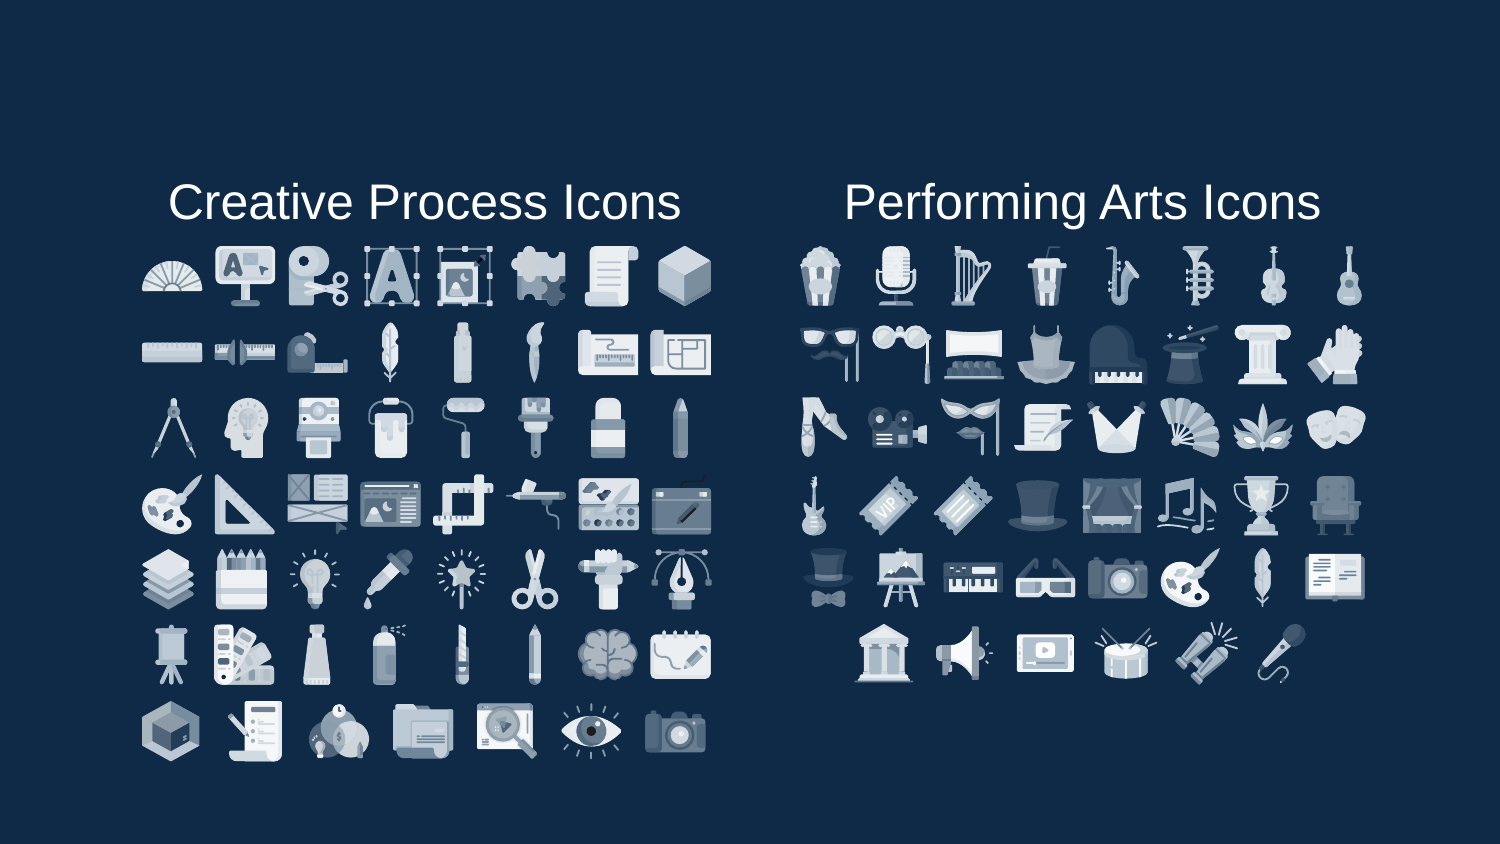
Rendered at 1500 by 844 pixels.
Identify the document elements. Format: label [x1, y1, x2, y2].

text_box [560, 702, 622, 760]
text_box [1027, 245, 1067, 306]
text_box [511, 245, 566, 307]
text_box [453, 322, 472, 383]
text_box [285, 245, 351, 307]
text_box [867, 406, 928, 448]
text_box [798, 245, 842, 306]
text_box [1105, 245, 1141, 306]
text_box [1013, 403, 1074, 451]
text_box [876, 547, 926, 608]
text_box [577, 329, 639, 376]
text_box [141, 548, 195, 610]
text_box [801, 397, 848, 458]
text_box [871, 325, 932, 385]
text_box [940, 398, 1001, 457]
text_box [650, 329, 712, 376]
text_box [645, 709, 706, 753]
text_box [1159, 397, 1220, 458]
text_box [1233, 475, 1289, 536]
text_box [1254, 547, 1271, 608]
text_box [1162, 324, 1220, 385]
text_box [287, 331, 348, 373]
text_box [575, 549, 639, 610]
text_box [799, 475, 829, 536]
text_box [525, 322, 545, 383]
text_box [1231, 324, 1294, 385]
text_box [933, 475, 994, 536]
text_box [1260, 245, 1287, 306]
text_box [1017, 324, 1076, 385]
text_box [584, 245, 639, 307]
text_box [437, 245, 493, 307]
text_box [227, 700, 283, 762]
text_box [223, 397, 271, 459]
text_box [1007, 479, 1069, 532]
text_box [1015, 557, 1076, 598]
text_box [432, 474, 494, 535]
text_box [1174, 621, 1239, 685]
text_box [1156, 477, 1217, 534]
text_box [289, 549, 341, 610]
text_box [802, 547, 855, 608]
title [797, 154, 1369, 234]
text_box [944, 329, 1004, 380]
text_box [141, 700, 200, 762]
text_box [287, 474, 349, 535]
text_box [363, 245, 420, 307]
text_box [1256, 623, 1307, 684]
text_box [307, 703, 370, 759]
text_box [1233, 402, 1293, 452]
text_box [505, 478, 567, 530]
text_box [476, 703, 538, 760]
text_box [1310, 475, 1362, 536]
text_box [578, 478, 640, 531]
text_box [139, 474, 203, 535]
text_box [875, 245, 917, 306]
text_box [1016, 634, 1075, 673]
text_box [1306, 324, 1363, 385]
text_box [574, 628, 641, 681]
text_box [215, 245, 276, 307]
text_box [141, 260, 203, 292]
text_box [799, 327, 860, 382]
text_box [650, 629, 712, 680]
text_box [1086, 401, 1147, 454]
text_box [392, 703, 454, 759]
text_box [150, 397, 197, 459]
text_box [213, 624, 275, 685]
text_box [1089, 324, 1148, 385]
text_box [1181, 245, 1215, 306]
text_box [1088, 556, 1148, 599]
text_box [372, 624, 407, 685]
title [139, 154, 711, 234]
text_box [1305, 405, 1367, 450]
text_box [455, 624, 470, 685]
text_box [214, 339, 276, 366]
text_box [658, 245, 712, 307]
text_box [516, 397, 554, 459]
text_box [853, 623, 915, 683]
text_box [442, 397, 485, 459]
text_box [651, 549, 712, 610]
text_box [509, 548, 560, 610]
text_box [1305, 553, 1365, 602]
text_box [141, 342, 203, 363]
text_box [951, 245, 993, 306]
text_box [858, 475, 919, 536]
text_box [1093, 627, 1159, 679]
text_box [651, 474, 712, 535]
text_box [360, 481, 421, 527]
text_box [1157, 547, 1221, 608]
text_box [155, 624, 188, 685]
text_box [215, 549, 268, 610]
text_box [303, 624, 331, 685]
text_box [436, 549, 487, 610]
text_box [214, 474, 279, 535]
text_box [362, 549, 414, 610]
text_box [296, 397, 341, 459]
text_box [1336, 245, 1362, 306]
text_box [368, 397, 414, 459]
text_box [1082, 478, 1142, 534]
text_box [381, 322, 399, 383]
text_box [528, 624, 542, 685]
text_box [935, 626, 994, 681]
text_box [673, 397, 688, 459]
text_box [943, 562, 1004, 593]
text_box [590, 397, 626, 459]
